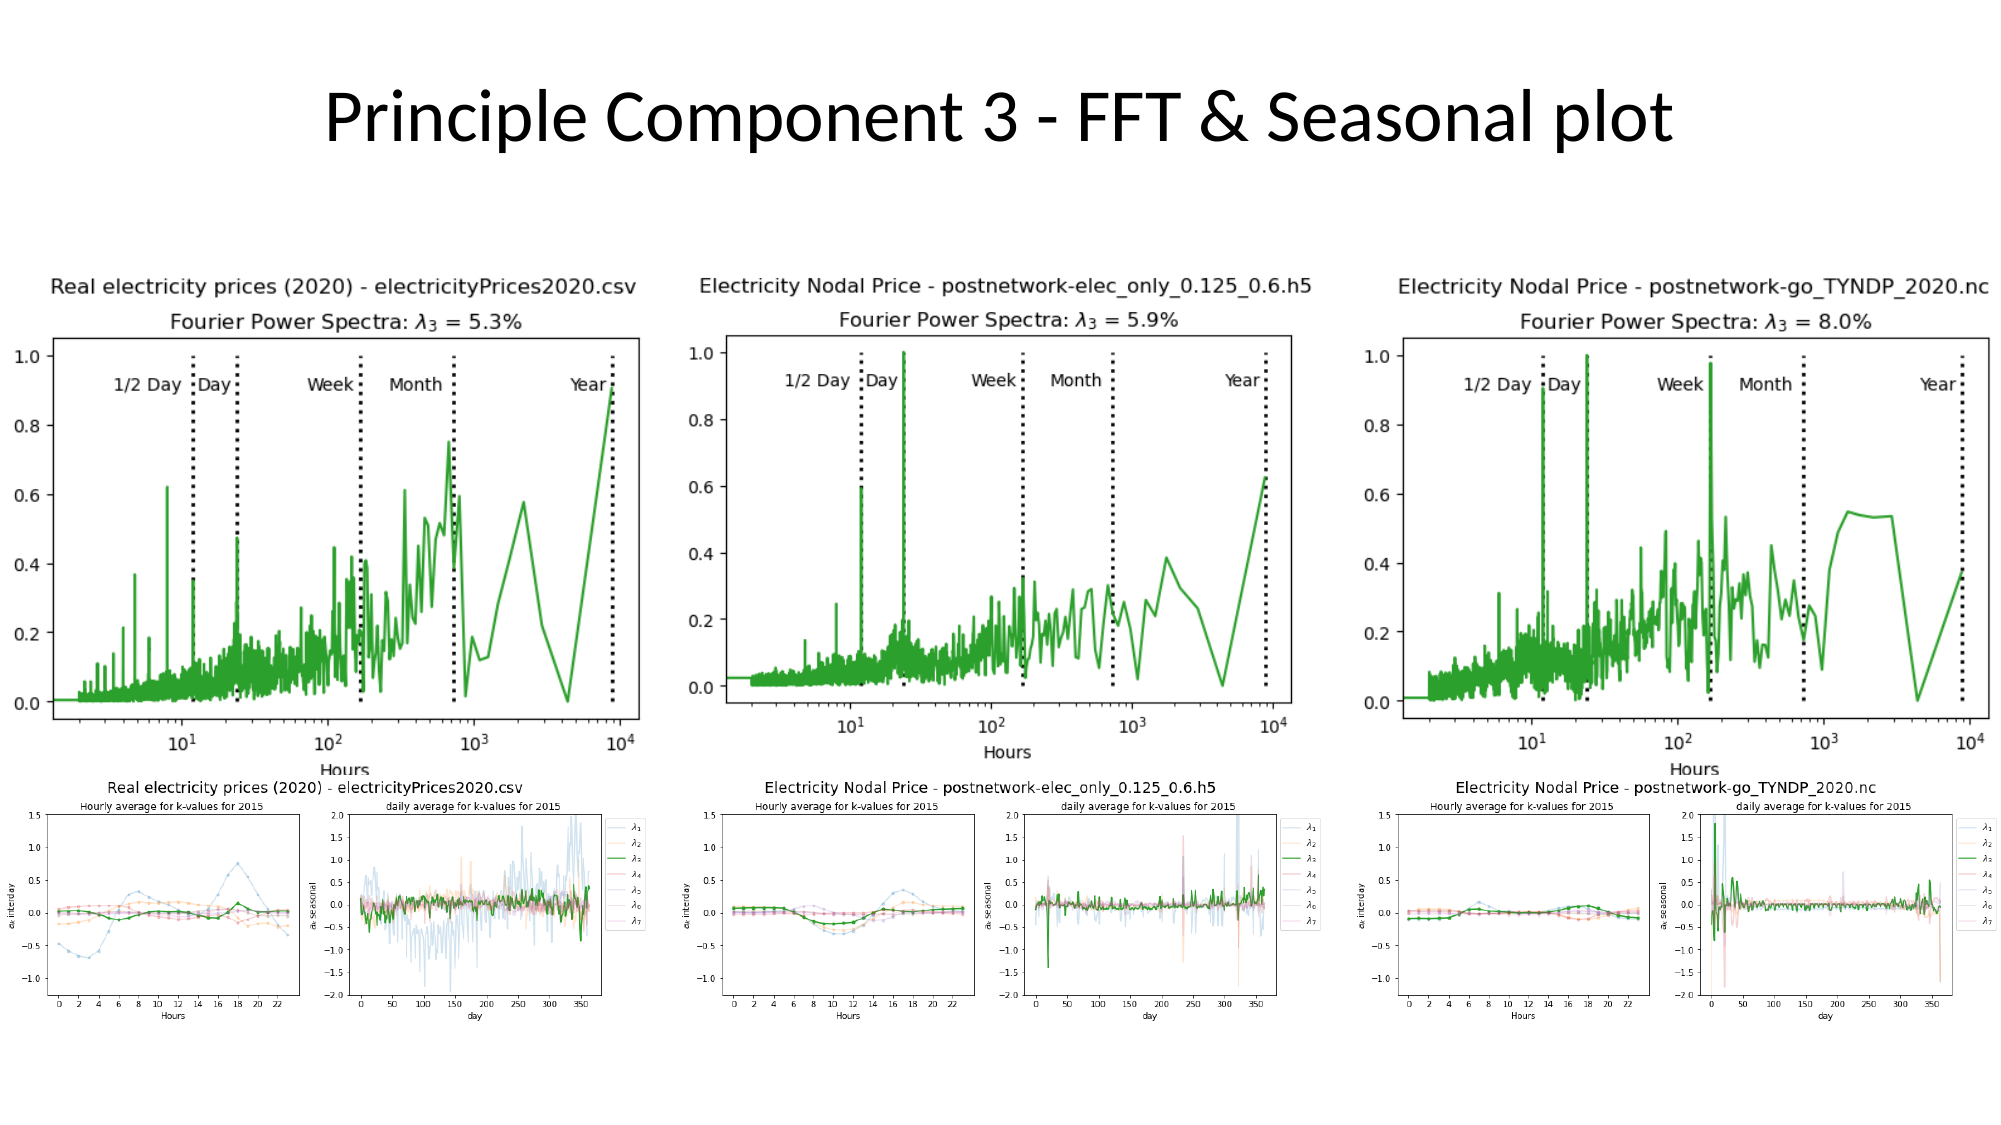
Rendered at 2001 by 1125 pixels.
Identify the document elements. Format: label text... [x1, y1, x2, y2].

picture [1350, 266, 2000, 1026]
picture [0, 266, 650, 1026]
picture [674, 266, 1325, 773]
picture [674, 775, 1325, 1026]
text_box Principle Component 3 - FFT & Seasonal plot [309, 59, 1691, 165]
